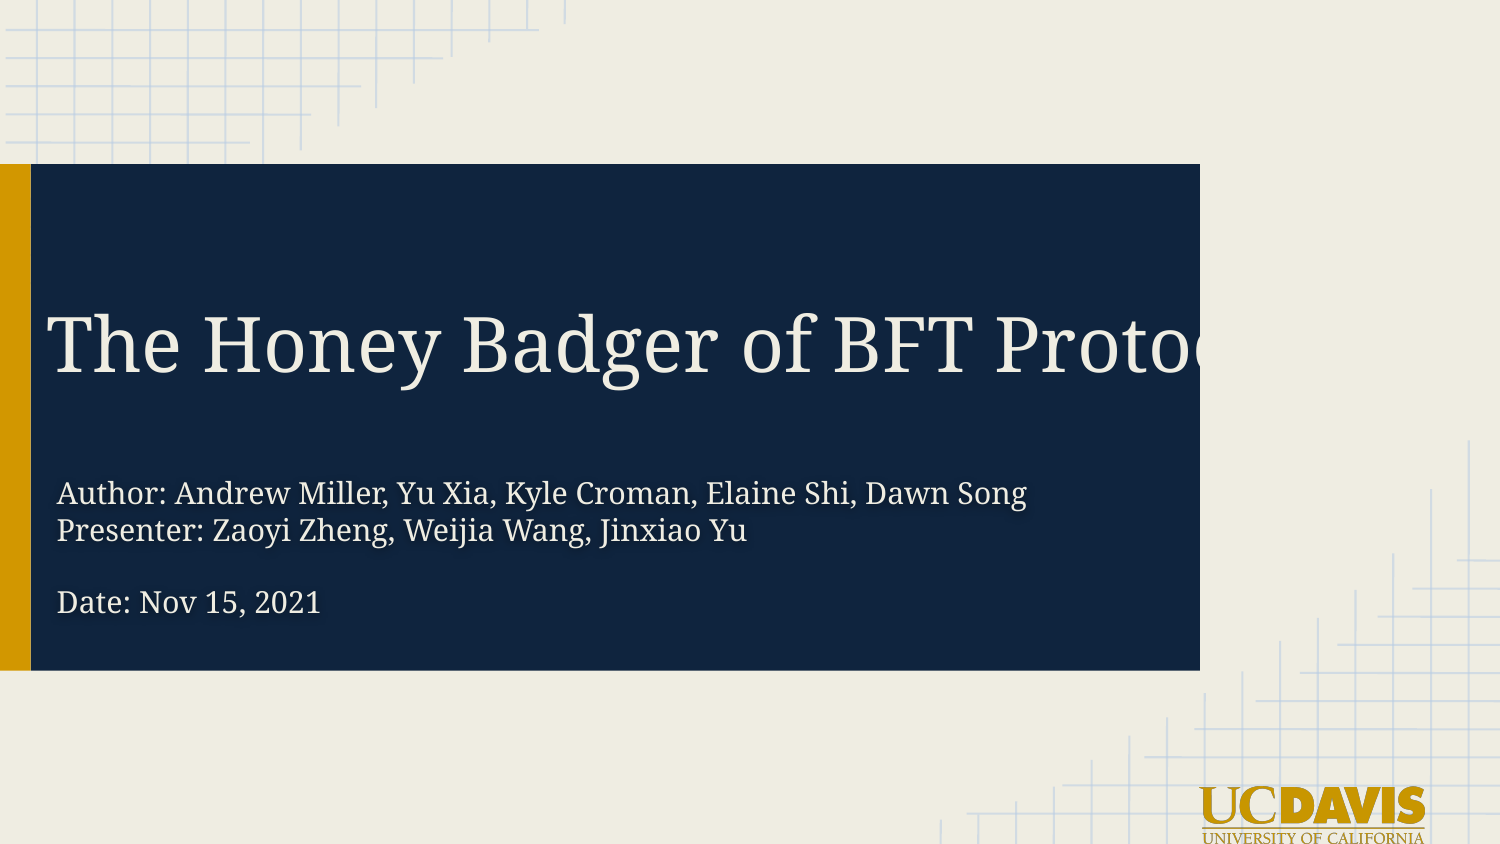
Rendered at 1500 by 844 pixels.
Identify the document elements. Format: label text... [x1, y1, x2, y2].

subtitle Author: Andrew Miller, Yu Xia, Kyle Croman, Elaine Shi, Dawn Song Presenter: Zaoyi Zheng, Weijia Wang, Jinxiao Yu Date: Nov 15, 2021 [41, 459, 1469, 636]
picture [1199, 786, 1425, 844]
title The Honey Badger of BFT Protocols [31, 239, 1469, 404]
